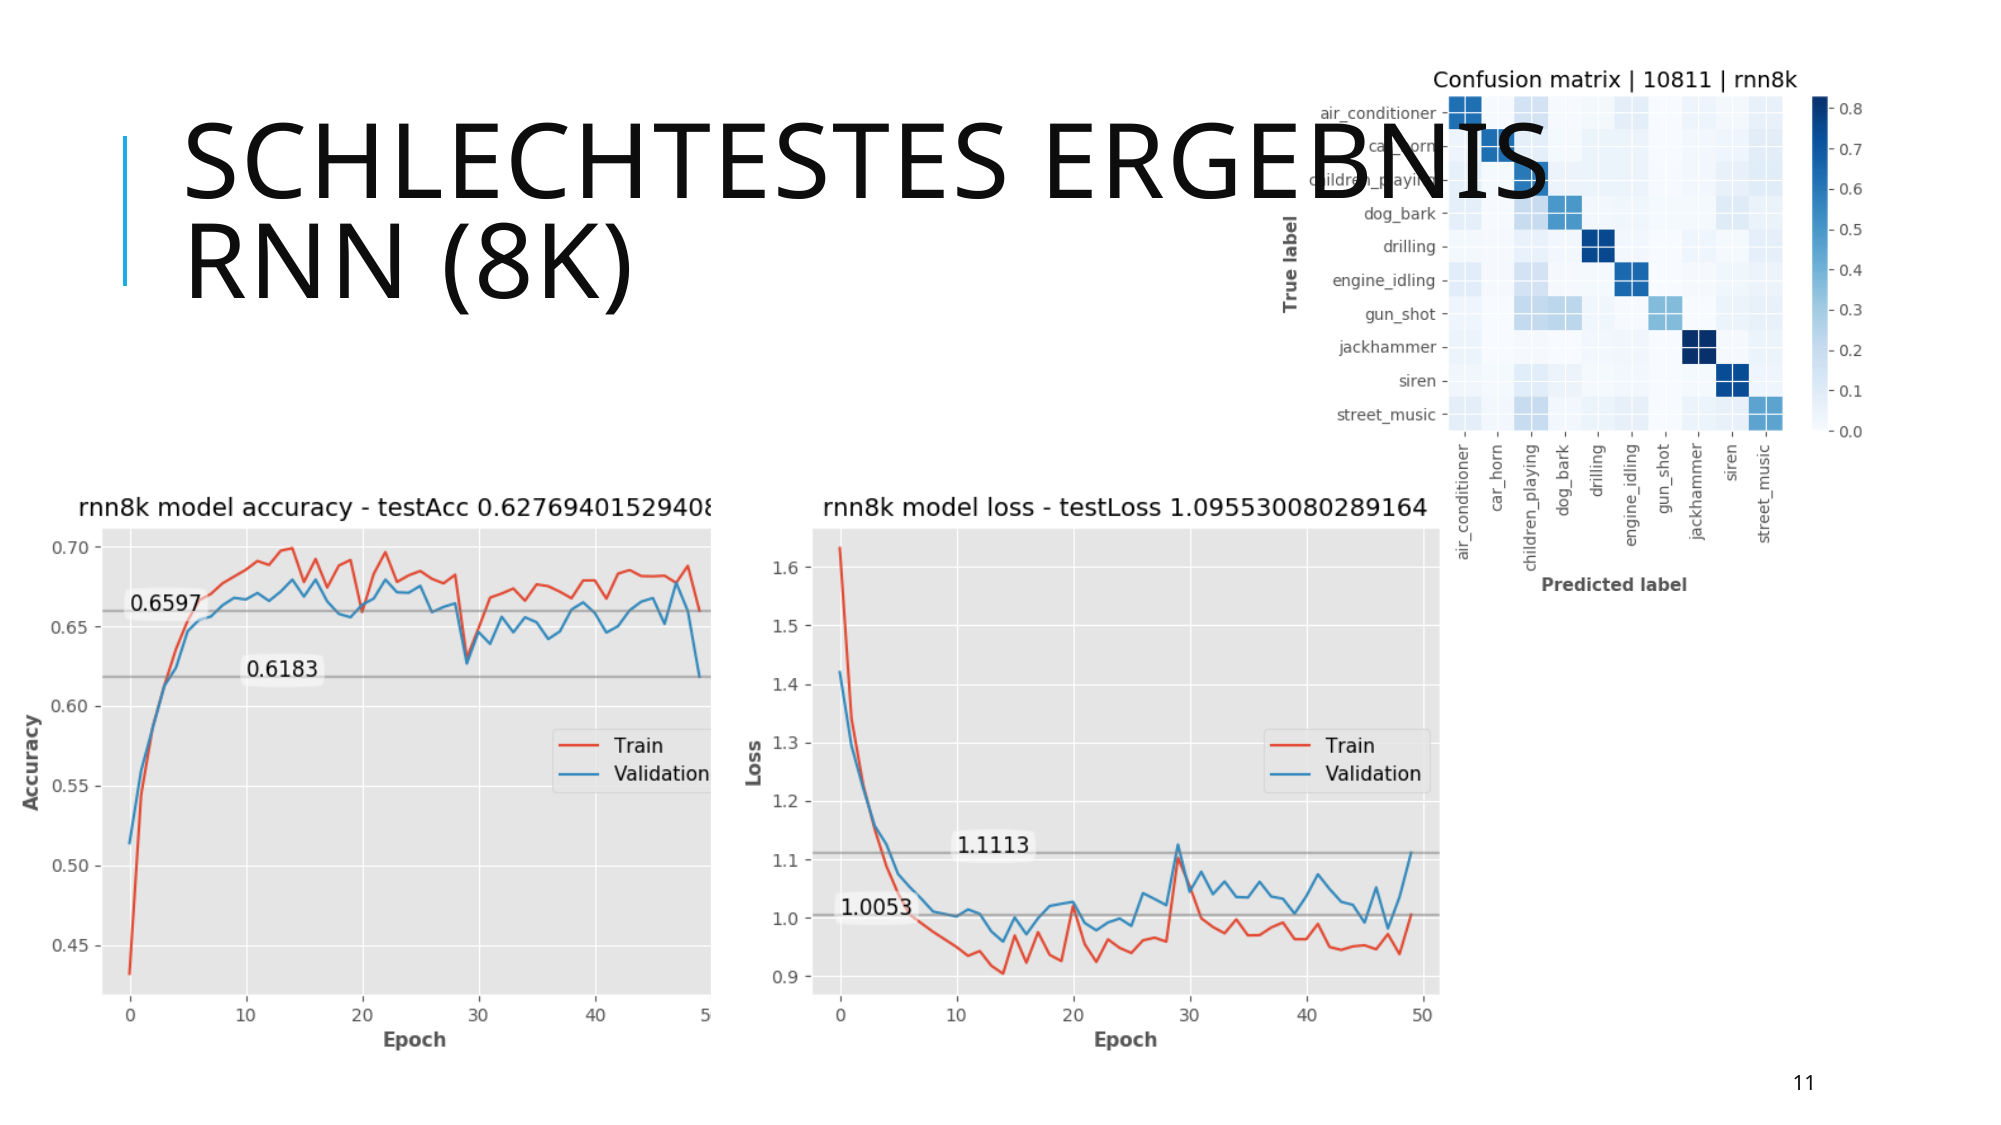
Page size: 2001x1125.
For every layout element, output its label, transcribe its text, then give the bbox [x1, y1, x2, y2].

slide_number 11 [1777, 1061, 1938, 1107]
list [0, 454, 705, 1062]
title ScHlecHtestes Ergebnis RNN (8K) [168, 96, 1188, 342]
picture [710, 49, 1917, 1062]
